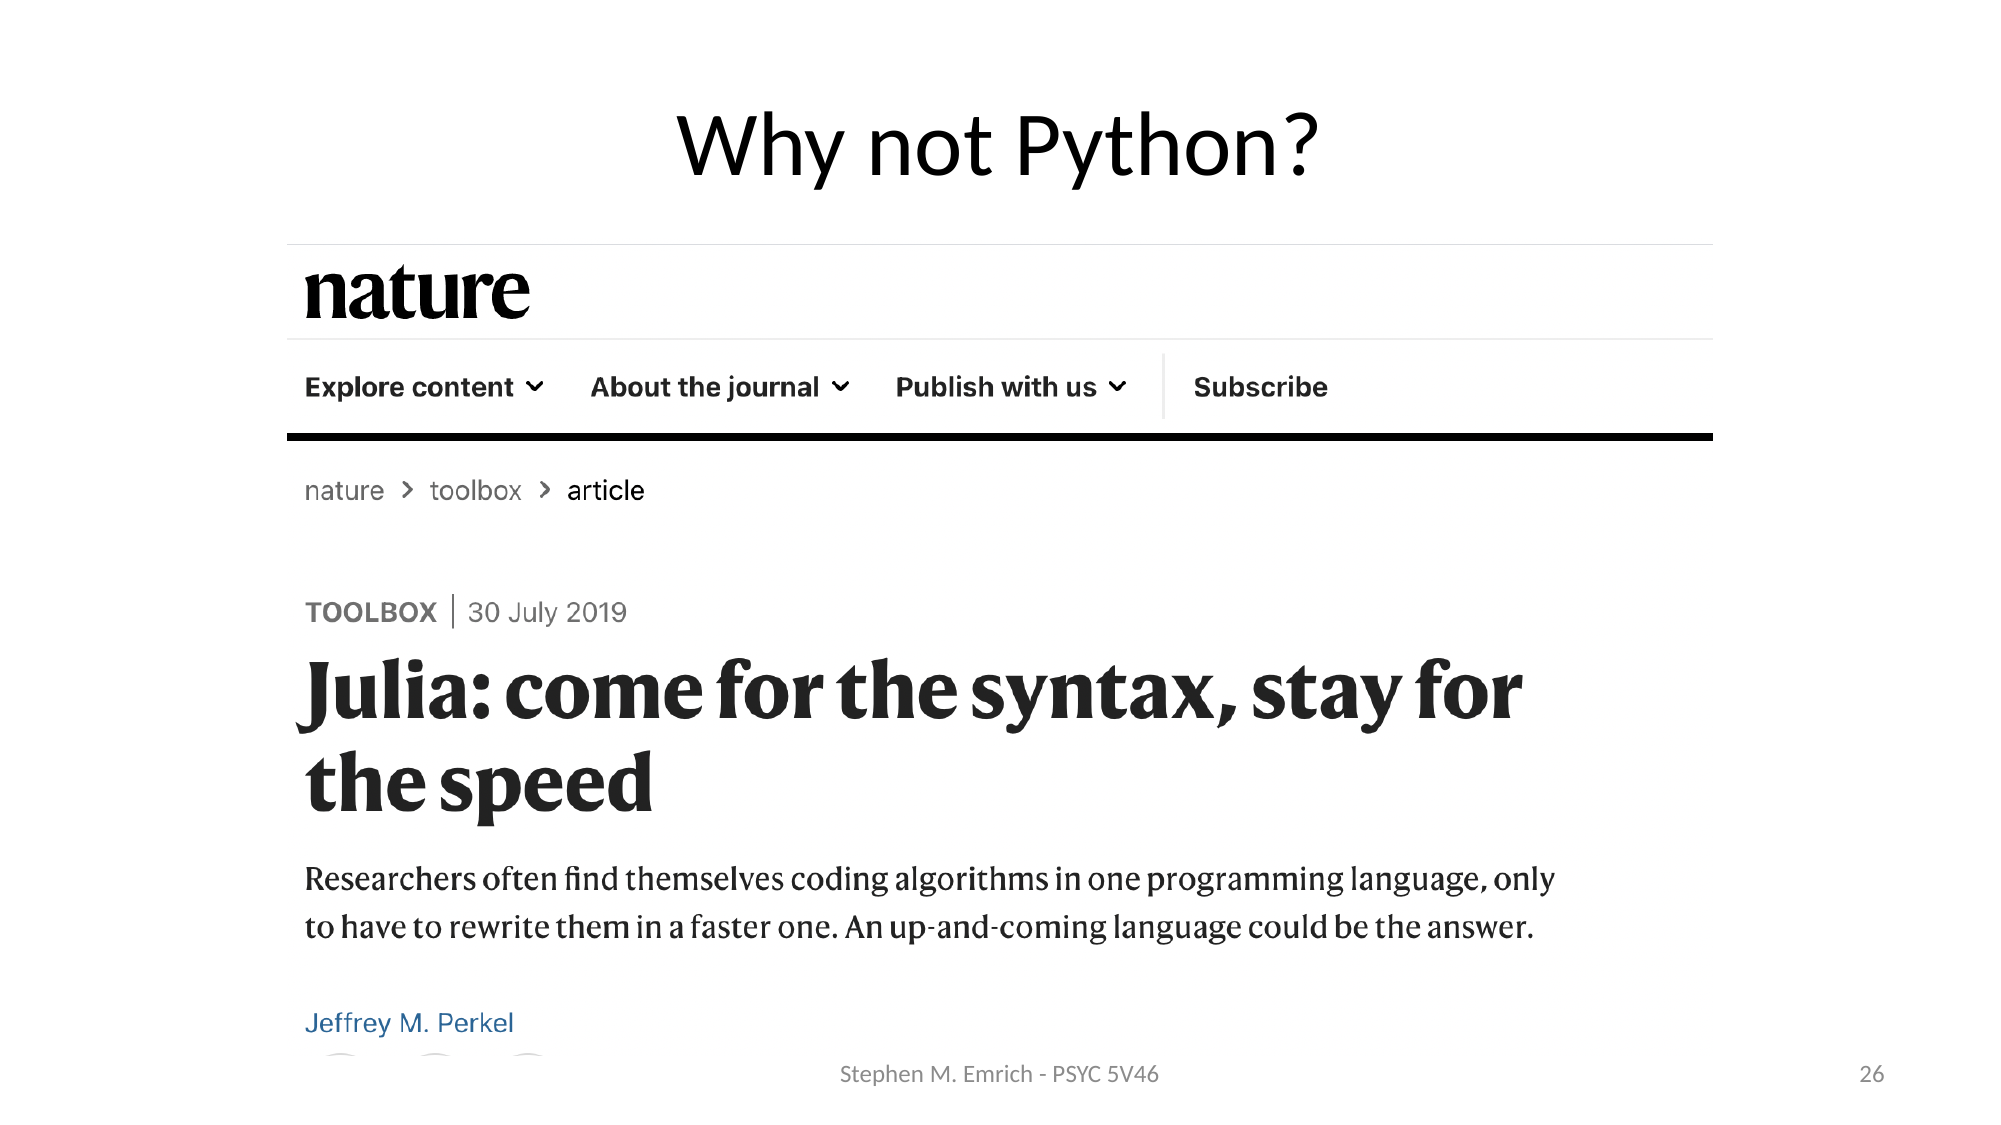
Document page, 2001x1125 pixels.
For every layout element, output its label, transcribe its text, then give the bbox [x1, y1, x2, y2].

picture [287, 238, 1713, 1056]
footer Stephen M. Emrich - PSYC 5V46 [683, 1063, 1317, 1103]
slide_number 26 [1433, 1042, 1900, 1103]
title Why not Python? [99, 45, 1900, 233]
